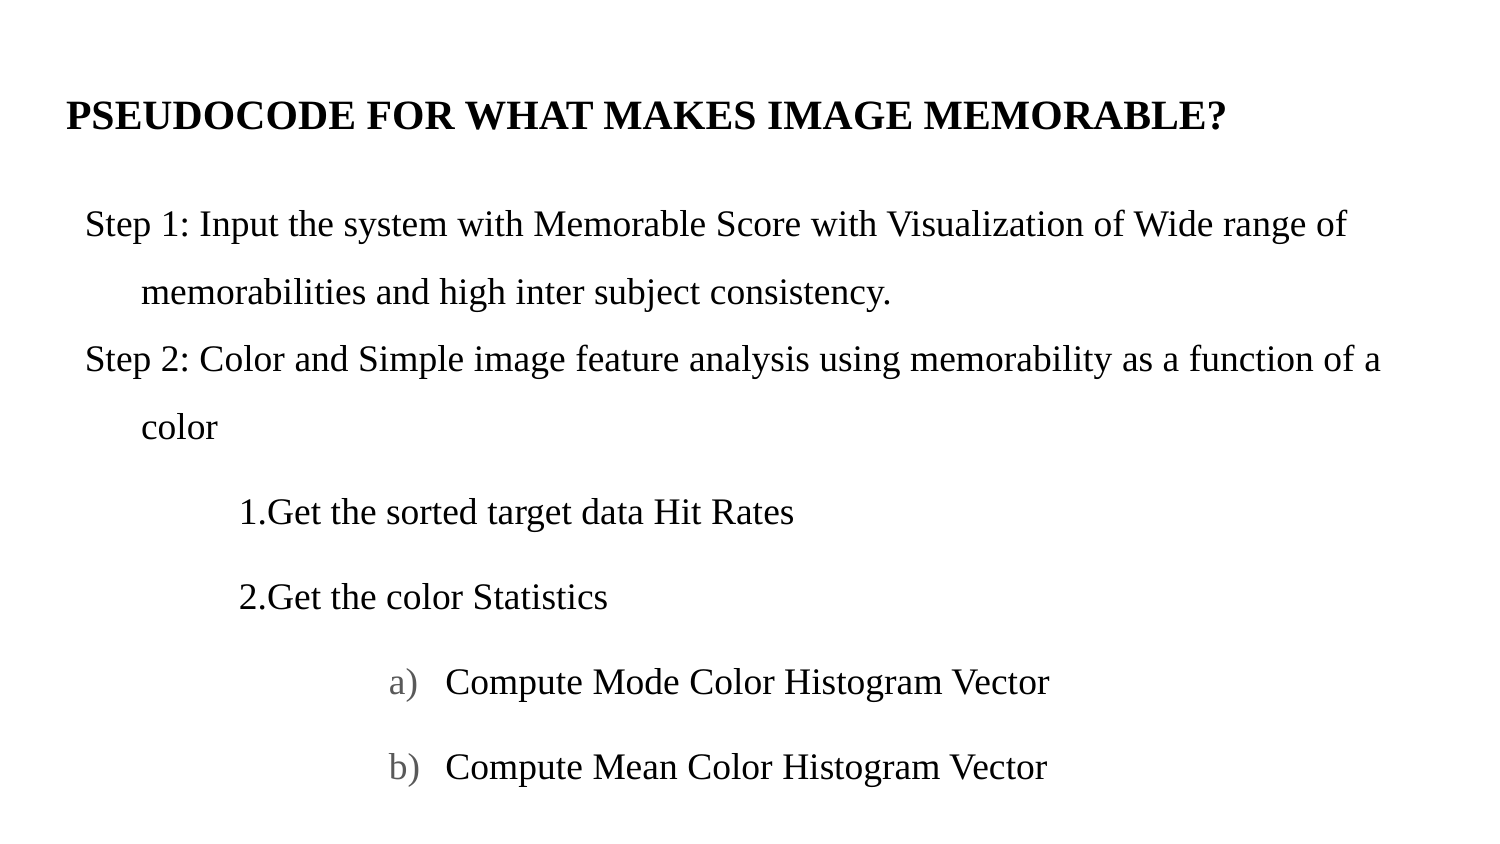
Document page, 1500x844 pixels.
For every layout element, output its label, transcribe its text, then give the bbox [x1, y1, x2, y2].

title PSEUDOCODE FOR WHAT MAKES IMAGE MEMORABLE? [51, 72, 1449, 155]
list Step 1: Input the system with Memorable Score with Visualization of Wide range of memorabilities and high inter subject consistency. Step 2: Color and Simple image feature analysis using memorability as a function of a color 1.Get the sorted target data Hit Rates 2.Get the color Statistics Compute Mode Color Histogram Vector Compute Mean Color Histogram Vector [51, 161, 1449, 795]
